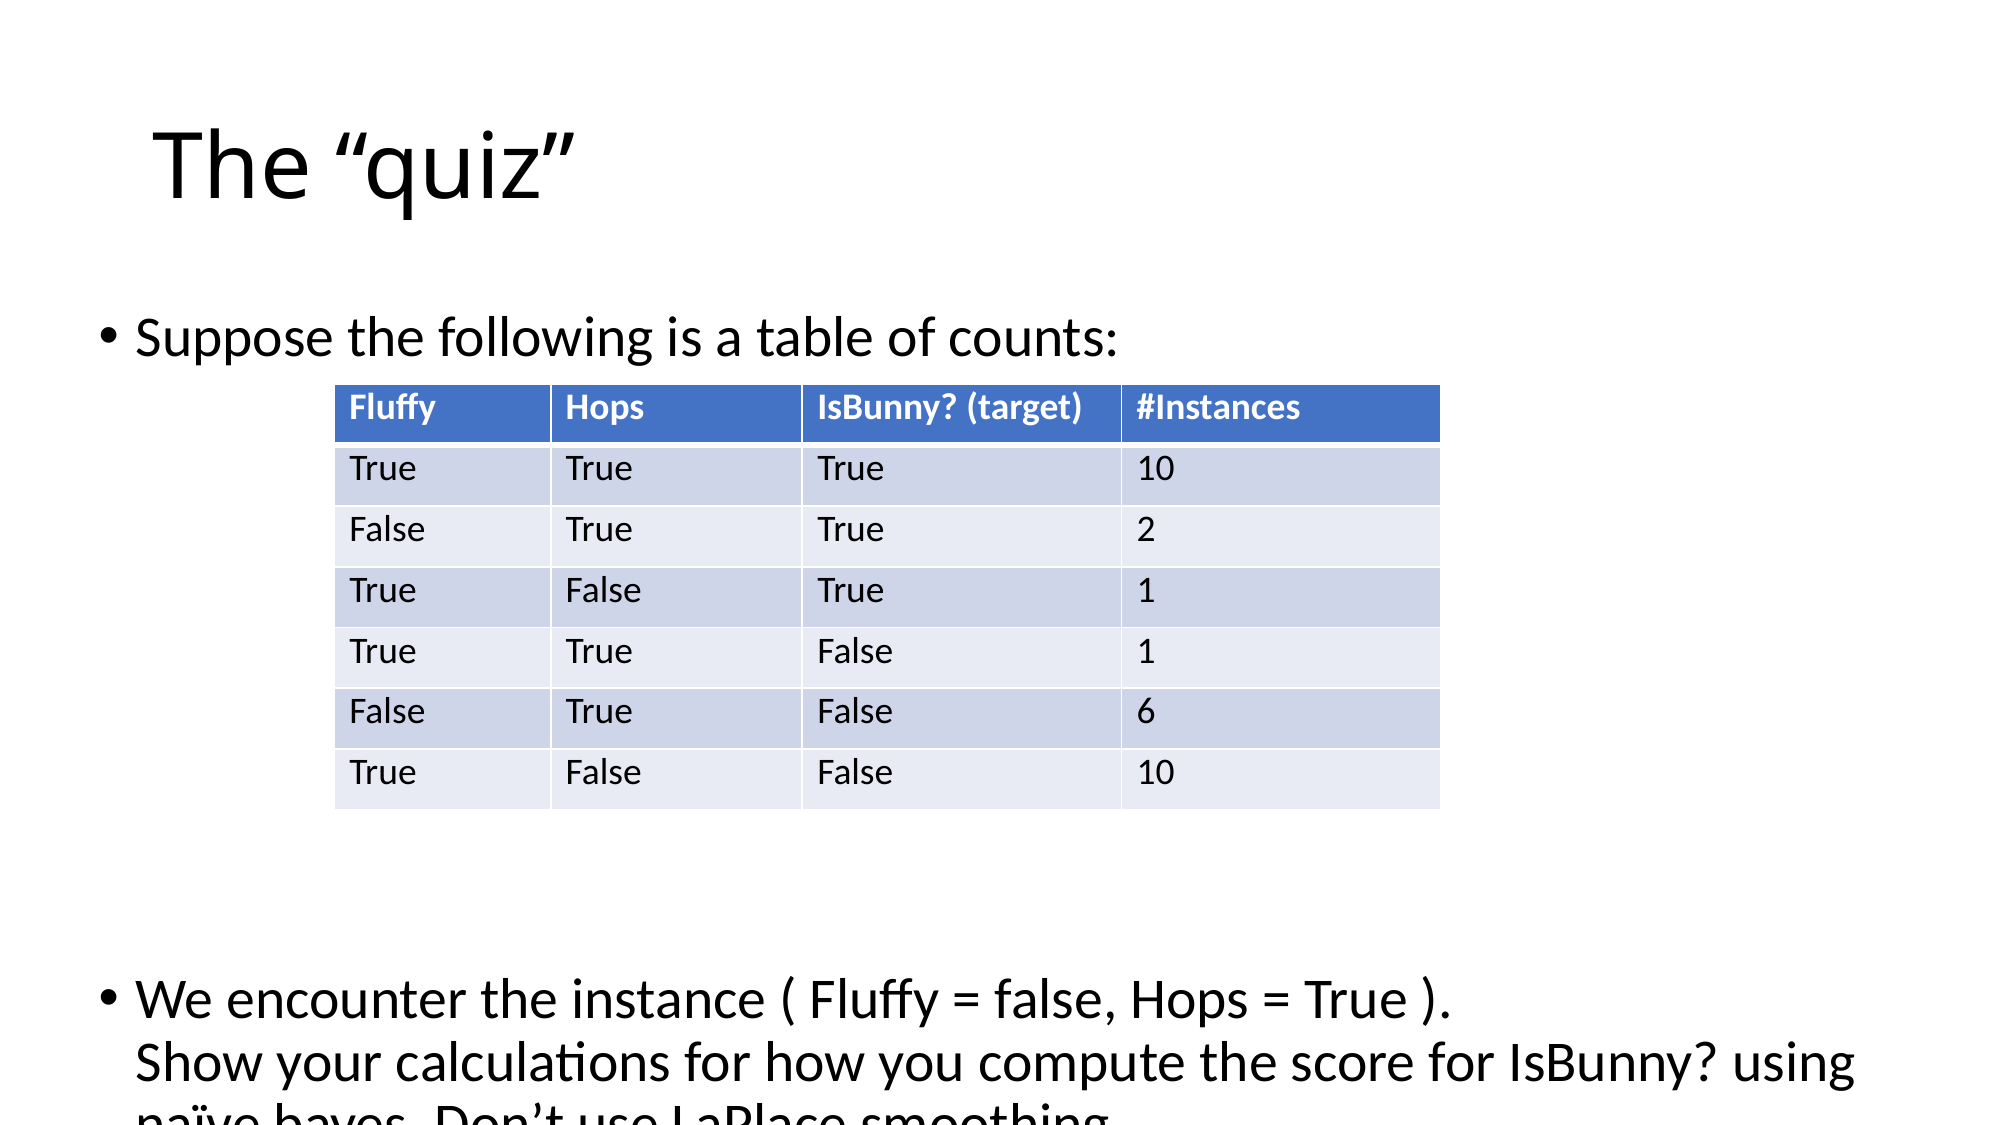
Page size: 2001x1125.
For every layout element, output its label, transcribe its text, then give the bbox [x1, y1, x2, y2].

title The “quiz” [137, 59, 1863, 278]
table_cell True [803, 568, 1121, 627]
table_header #Instances [1122, 385, 1440, 442]
table_cell True [552, 628, 801, 687]
table_cell 1 [1122, 568, 1440, 627]
table_cell True [552, 507, 801, 566]
table_cell False [552, 568, 801, 627]
table_header Fluffy [335, 385, 550, 442]
table_cell False [803, 689, 1121, 748]
table_cell True [335, 750, 550, 809]
table_cell 2 [1122, 507, 1440, 566]
table_cell True [803, 507, 1121, 566]
table_cell True [335, 628, 550, 687]
table_cell True [335, 448, 550, 505]
table_cell True [552, 689, 801, 748]
table_header Hops [552, 385, 801, 442]
table_header IsBunny? (target) [803, 385, 1121, 442]
table_cell True [552, 448, 801, 505]
table_cell 1 [1122, 628, 1440, 687]
table_cell 6 [1122, 689, 1440, 748]
table_cell 10 [1122, 750, 1440, 809]
list Suppose the following is a table of counts: We encounter the instance ( Fluffy = false, Hops = True ). Show your calculations for how you compute the score for IsBunny? using naïve bayes. Don’t use LaPlace smoothing [83, 299, 1926, 1125]
table_cell False [335, 689, 550, 748]
table_cell False [803, 628, 1121, 687]
table_cell True [803, 448, 1121, 505]
table_cell False [552, 750, 801, 809]
table_cell True [335, 568, 550, 627]
table_cell 10 [1122, 448, 1440, 505]
table_cell False [335, 507, 550, 566]
table_cell False [803, 750, 1121, 809]
